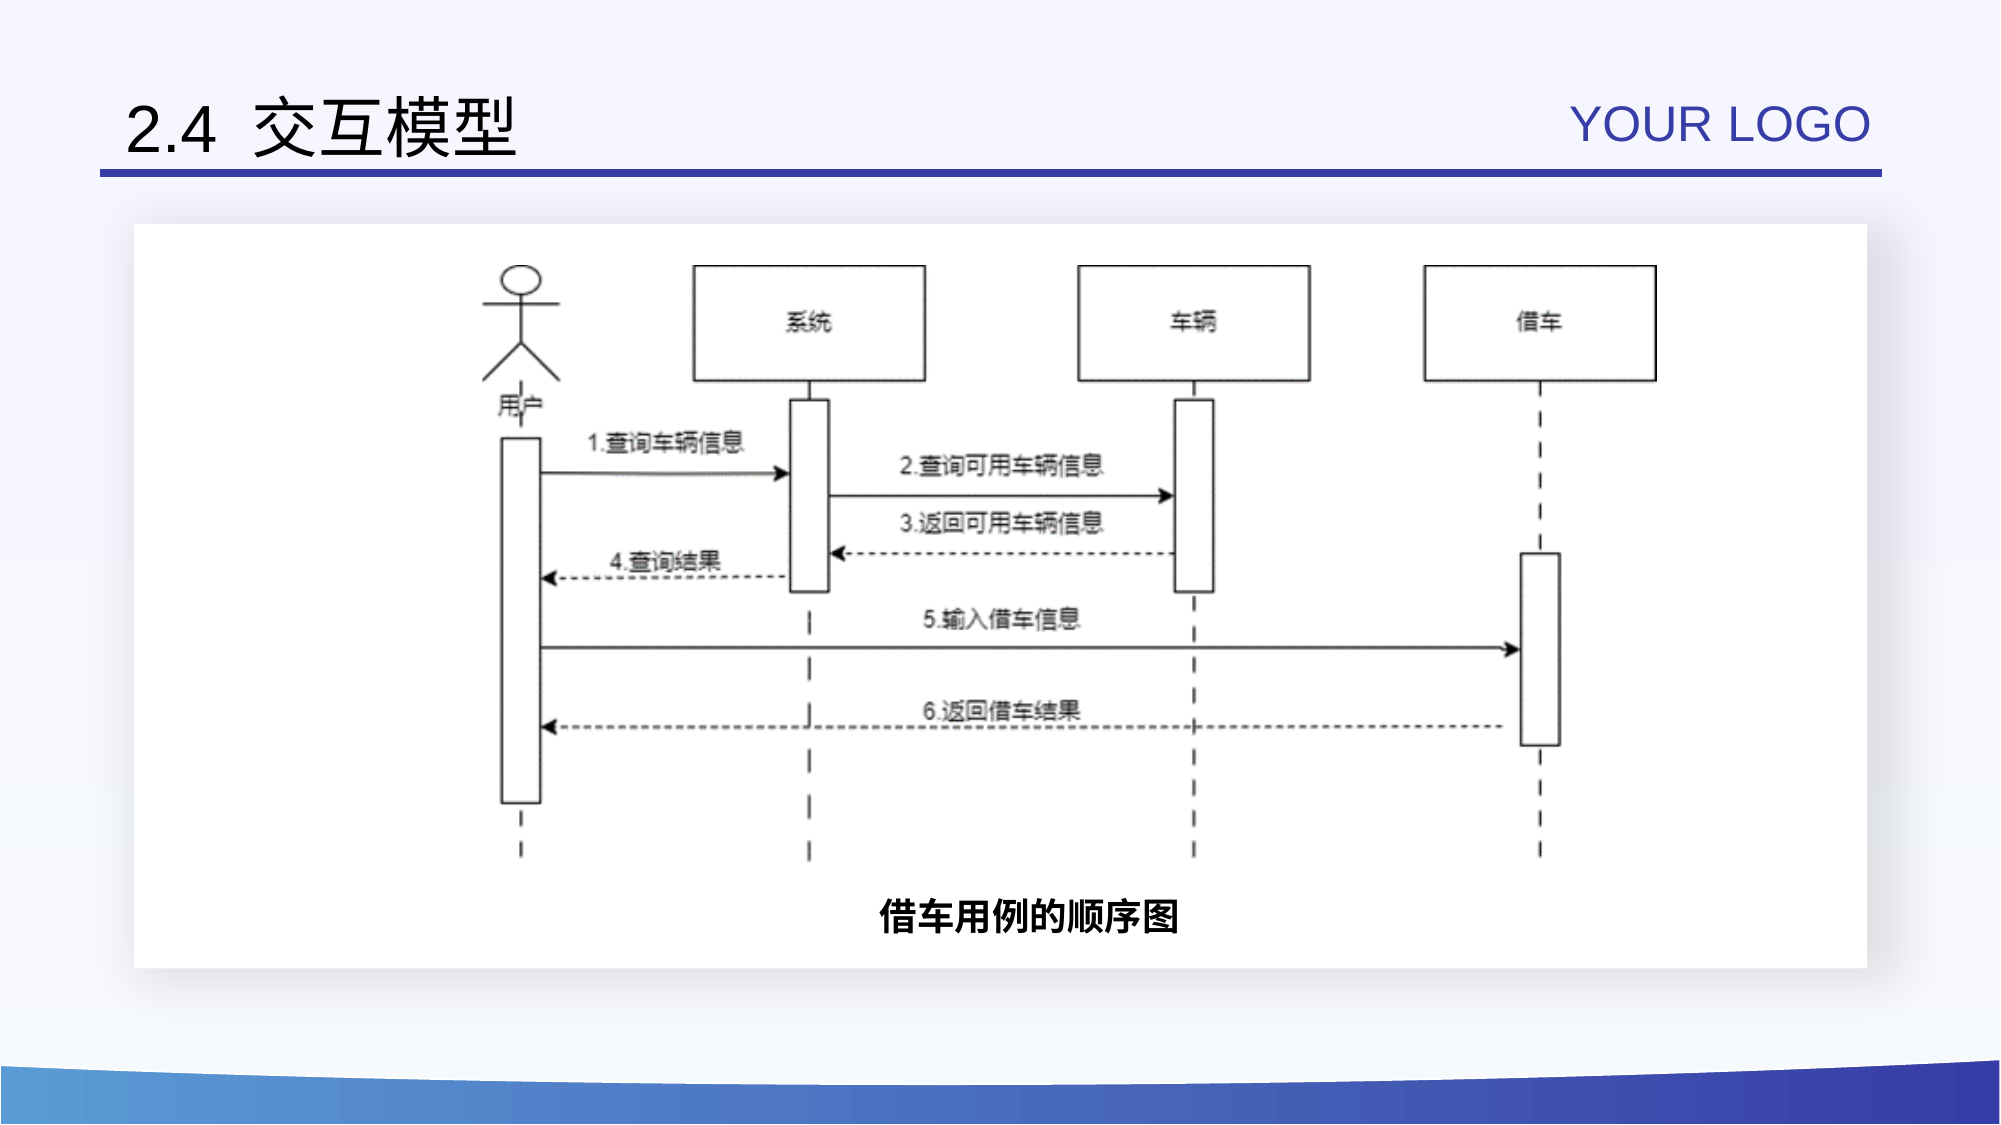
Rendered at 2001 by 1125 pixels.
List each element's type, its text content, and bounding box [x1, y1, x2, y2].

text_box 借车用例的顺序图 [865, 885, 1868, 946]
text_box [0, 1059, 2000, 1125]
picture [482, 265, 1657, 864]
title 2.4 交互模型 [109, 0, 1890, 175]
text_box 0 [133, 223, 1868, 969]
